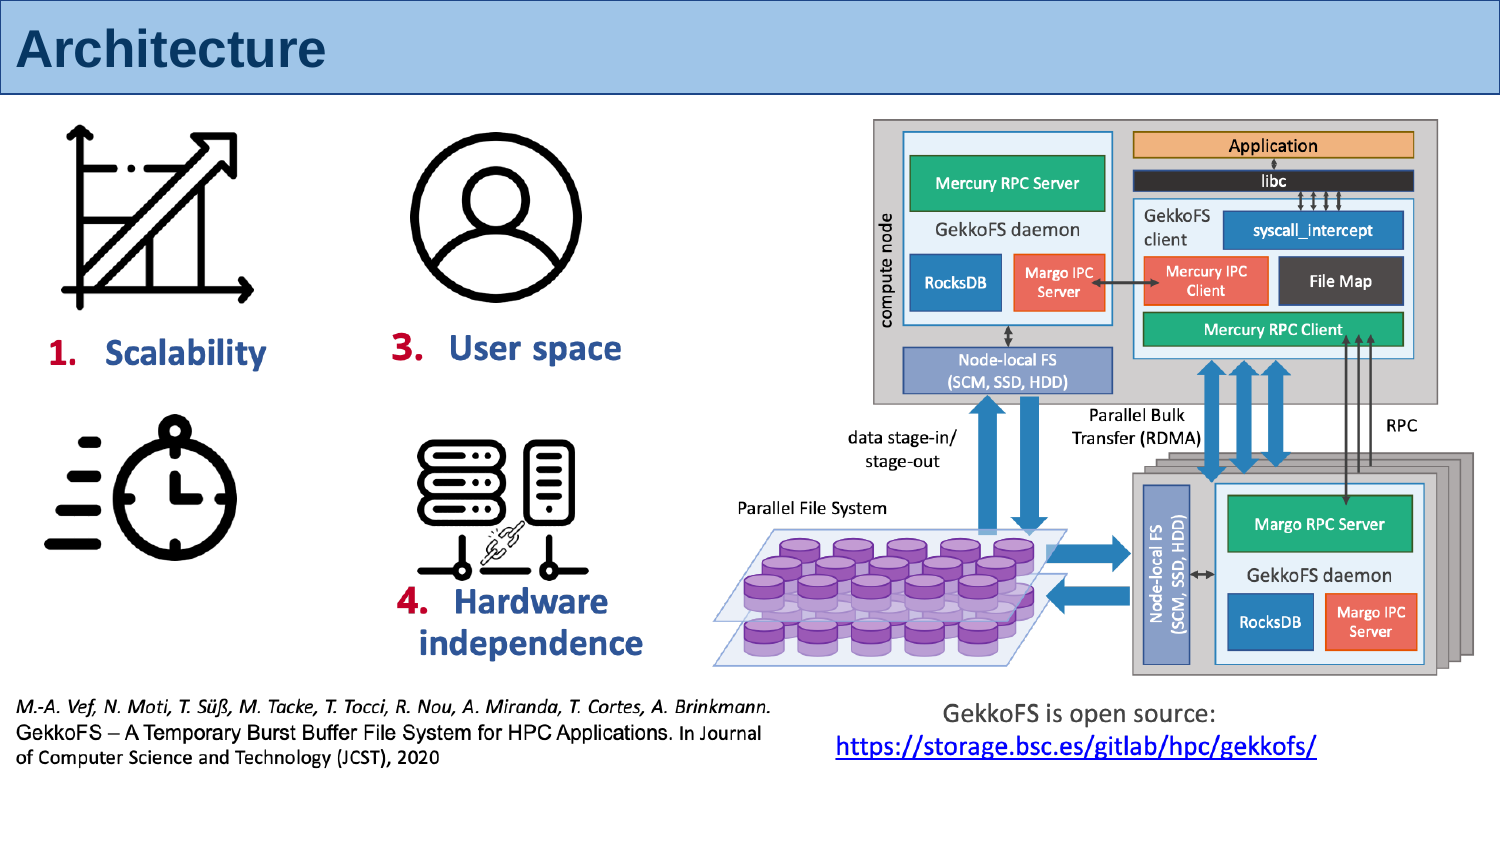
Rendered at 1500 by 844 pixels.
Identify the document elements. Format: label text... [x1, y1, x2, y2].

title Architecture [0, 0, 1500, 94]
picture [0, 118, 1476, 783]
